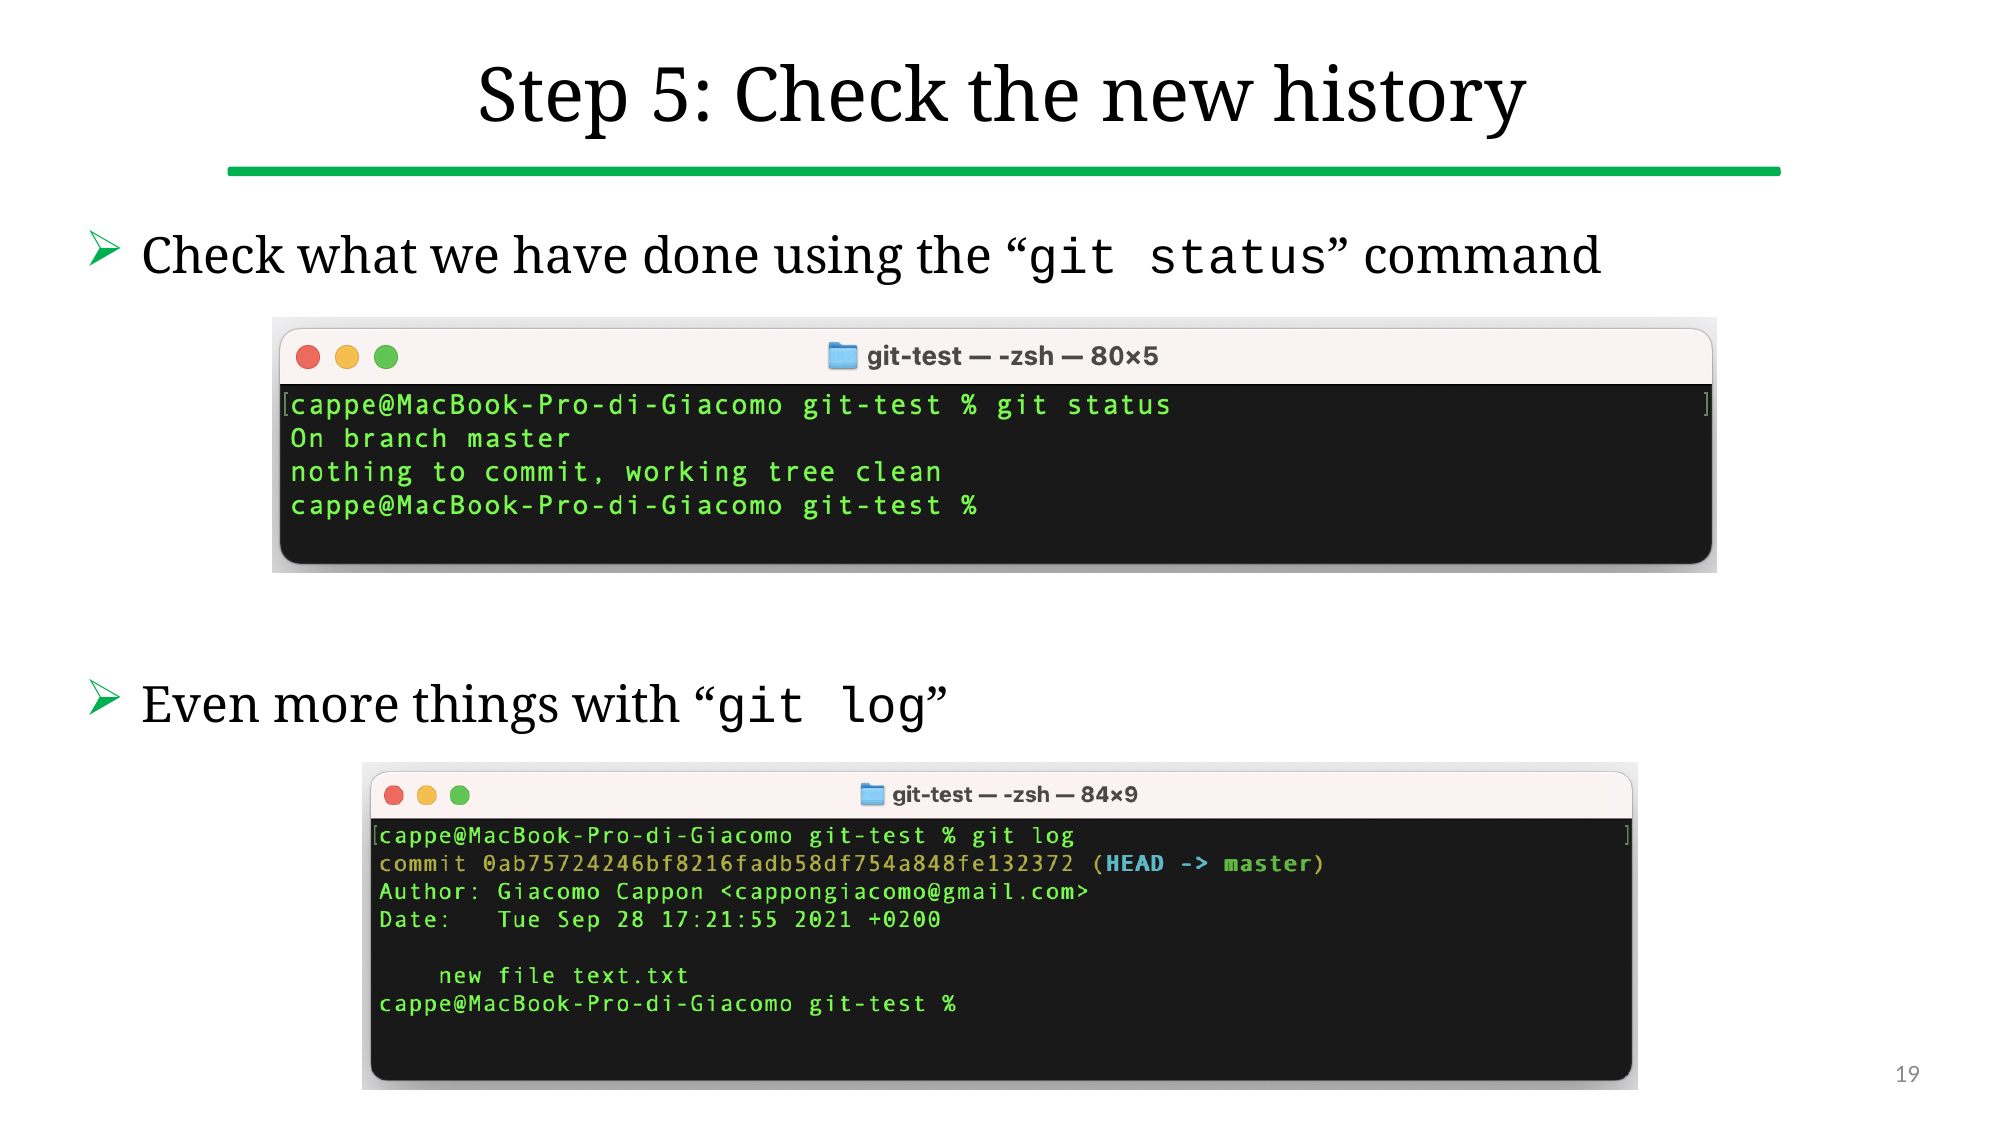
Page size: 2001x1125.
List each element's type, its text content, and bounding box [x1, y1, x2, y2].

list Check what we have done using the “git status” command Even more things with “git log” [70, 223, 1936, 1099]
picture [272, 317, 1717, 573]
picture [362, 762, 1638, 1090]
title Step 5: Check the new history [70, 26, 1936, 168]
slide_number 19 [1412, 1042, 1936, 1103]
